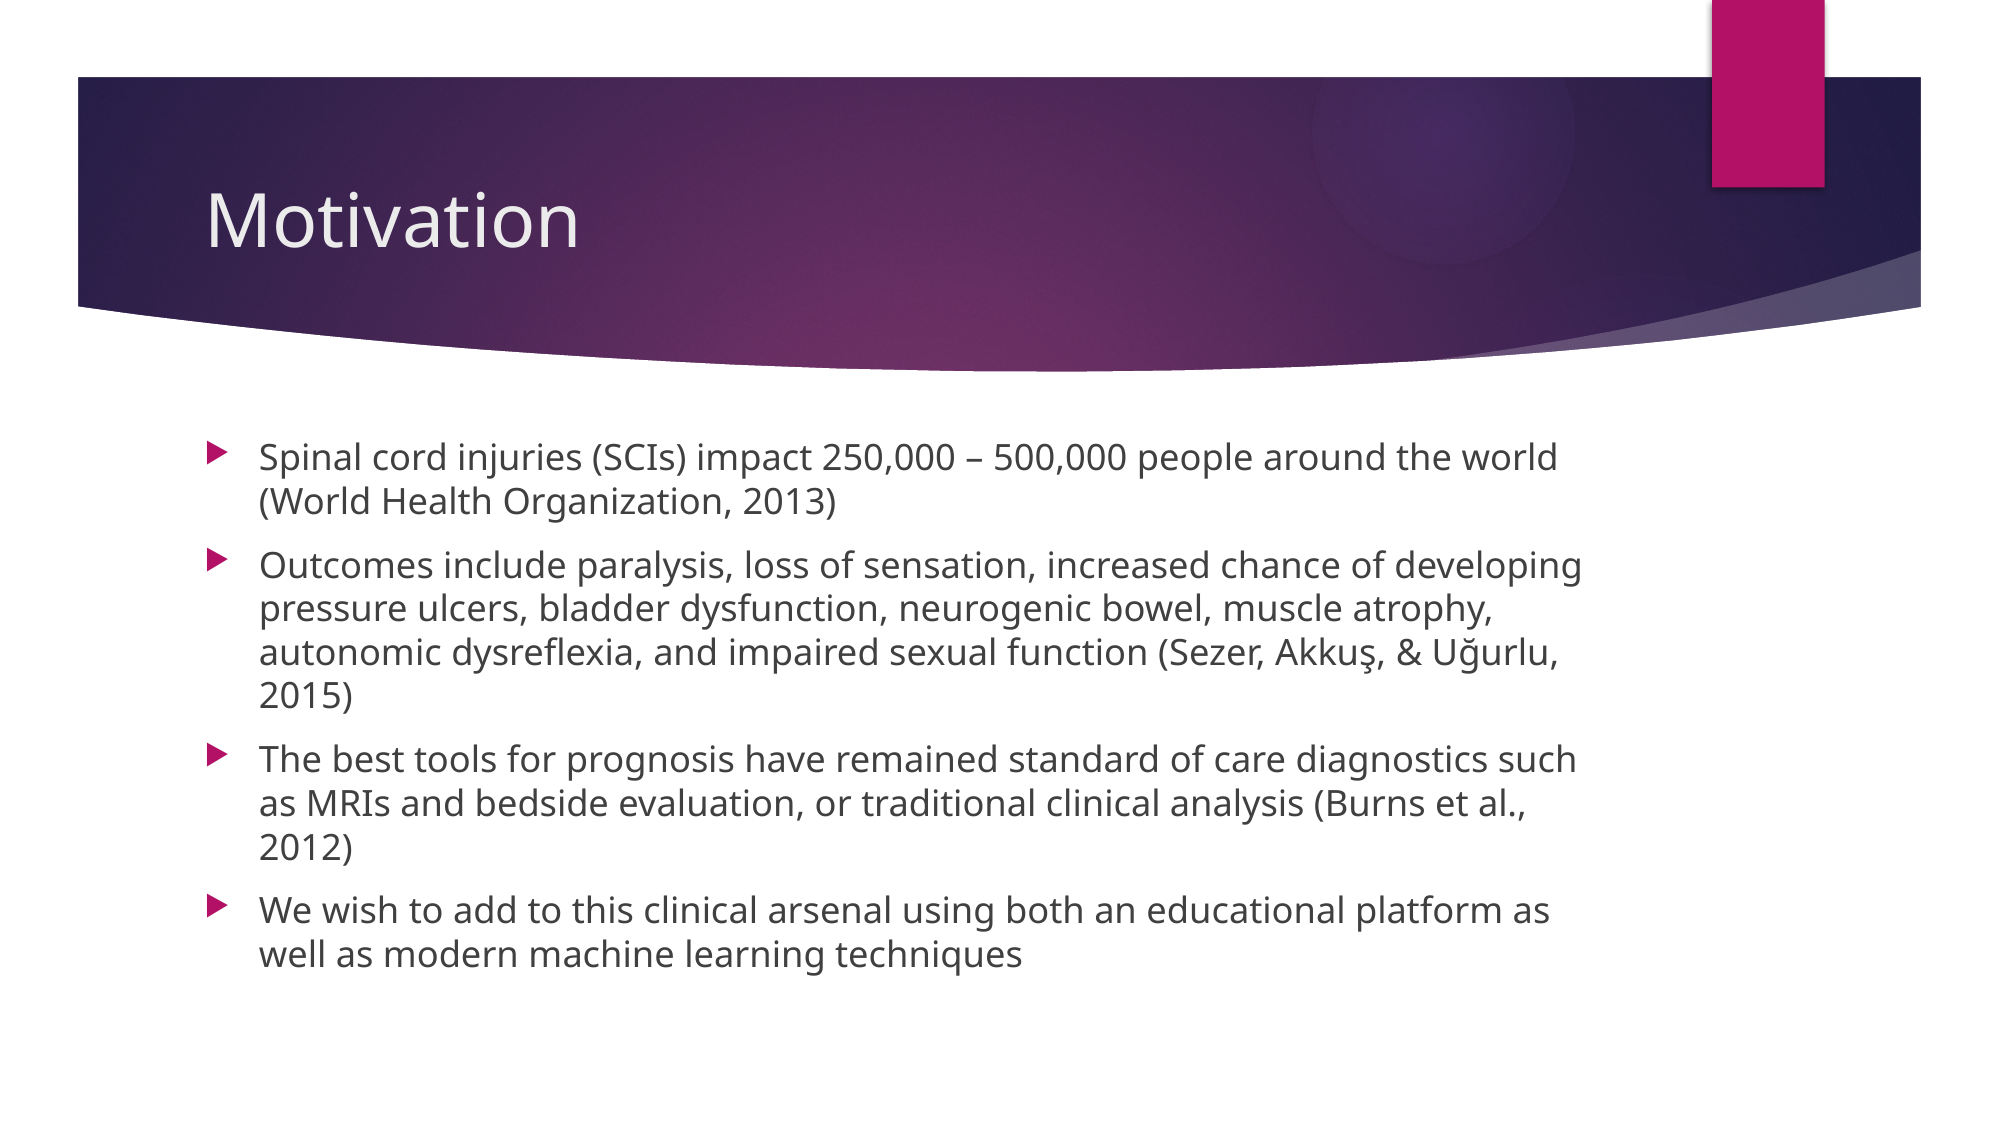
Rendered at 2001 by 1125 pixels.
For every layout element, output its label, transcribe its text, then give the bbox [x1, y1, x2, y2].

list Spinal cord injuries (SCIs) impact 250,000 – 500,000 people around the world (World Health Organization, 2013) Outcomes include paralysis, loss of sensation, increased chance of developing pressure ulcers, bladder dysfunction, neurogenic bowel, muscle atrophy, autonomic dysreflexia, and impaired sexual function (Sezer, Akkuş, & Uğurlu, 2015) The best tools for prognosis have remained standard of care diagnostics such as MRIs and bedside evaluation, or traditional clinical analysis (Burns et al., 2012) We wish to add to this clinical arsenal using both an educational platform as well as modern machine learning techniques [189, 427, 1638, 988]
title Motivation [189, 159, 1627, 276]
